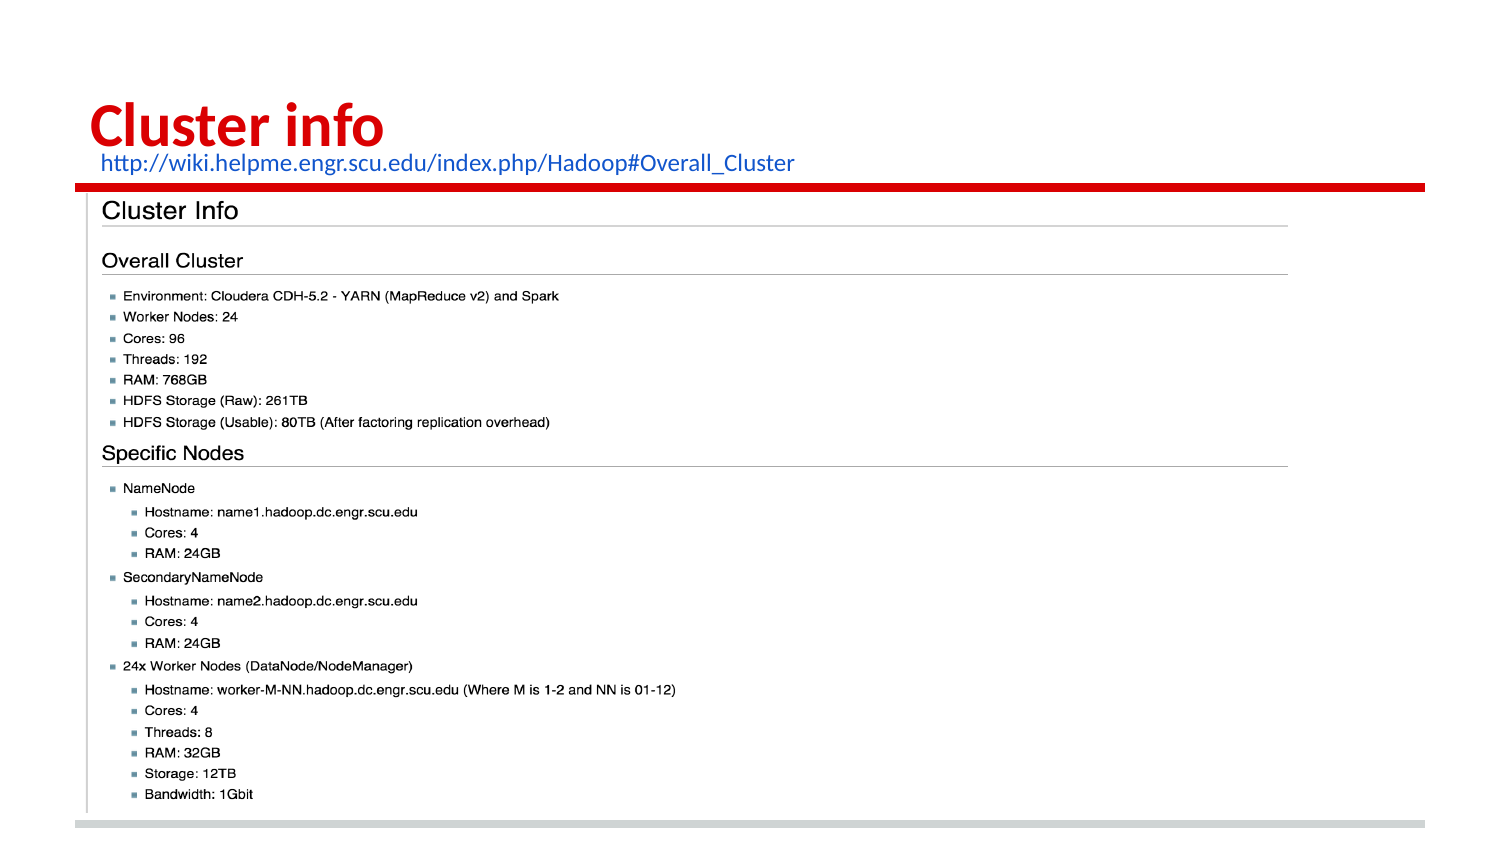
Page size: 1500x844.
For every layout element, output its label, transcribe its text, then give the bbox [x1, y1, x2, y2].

picture [85, 193, 1289, 813]
text_box http://wiki.helpme.engr.scu.edu/index.php/Hadoop#Overall_Cluster [85, 120, 813, 193]
title Cluster info [75, 33, 1425, 175]
